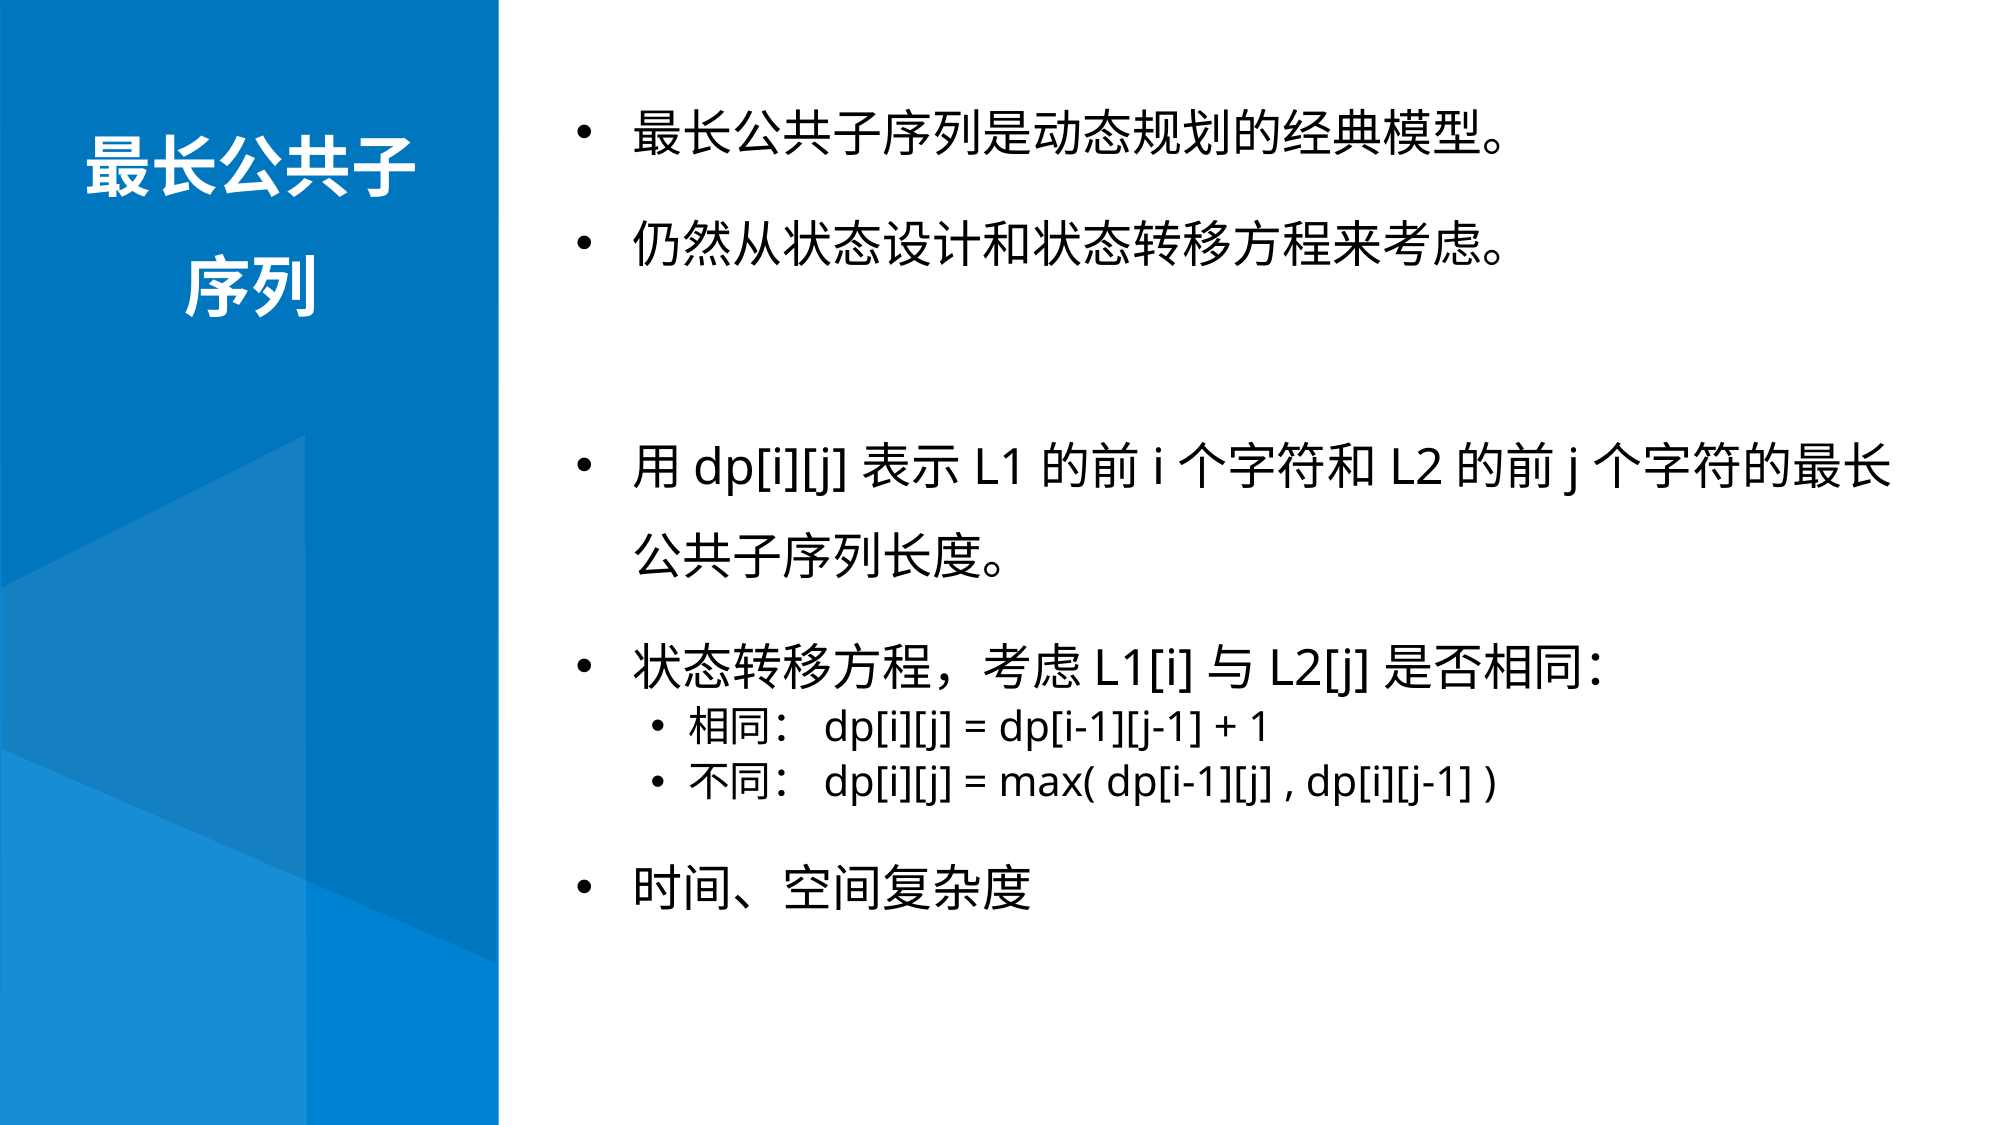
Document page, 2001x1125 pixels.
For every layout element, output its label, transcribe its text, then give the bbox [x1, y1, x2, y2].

list 最长公共子序列 [42, 77, 460, 1043]
